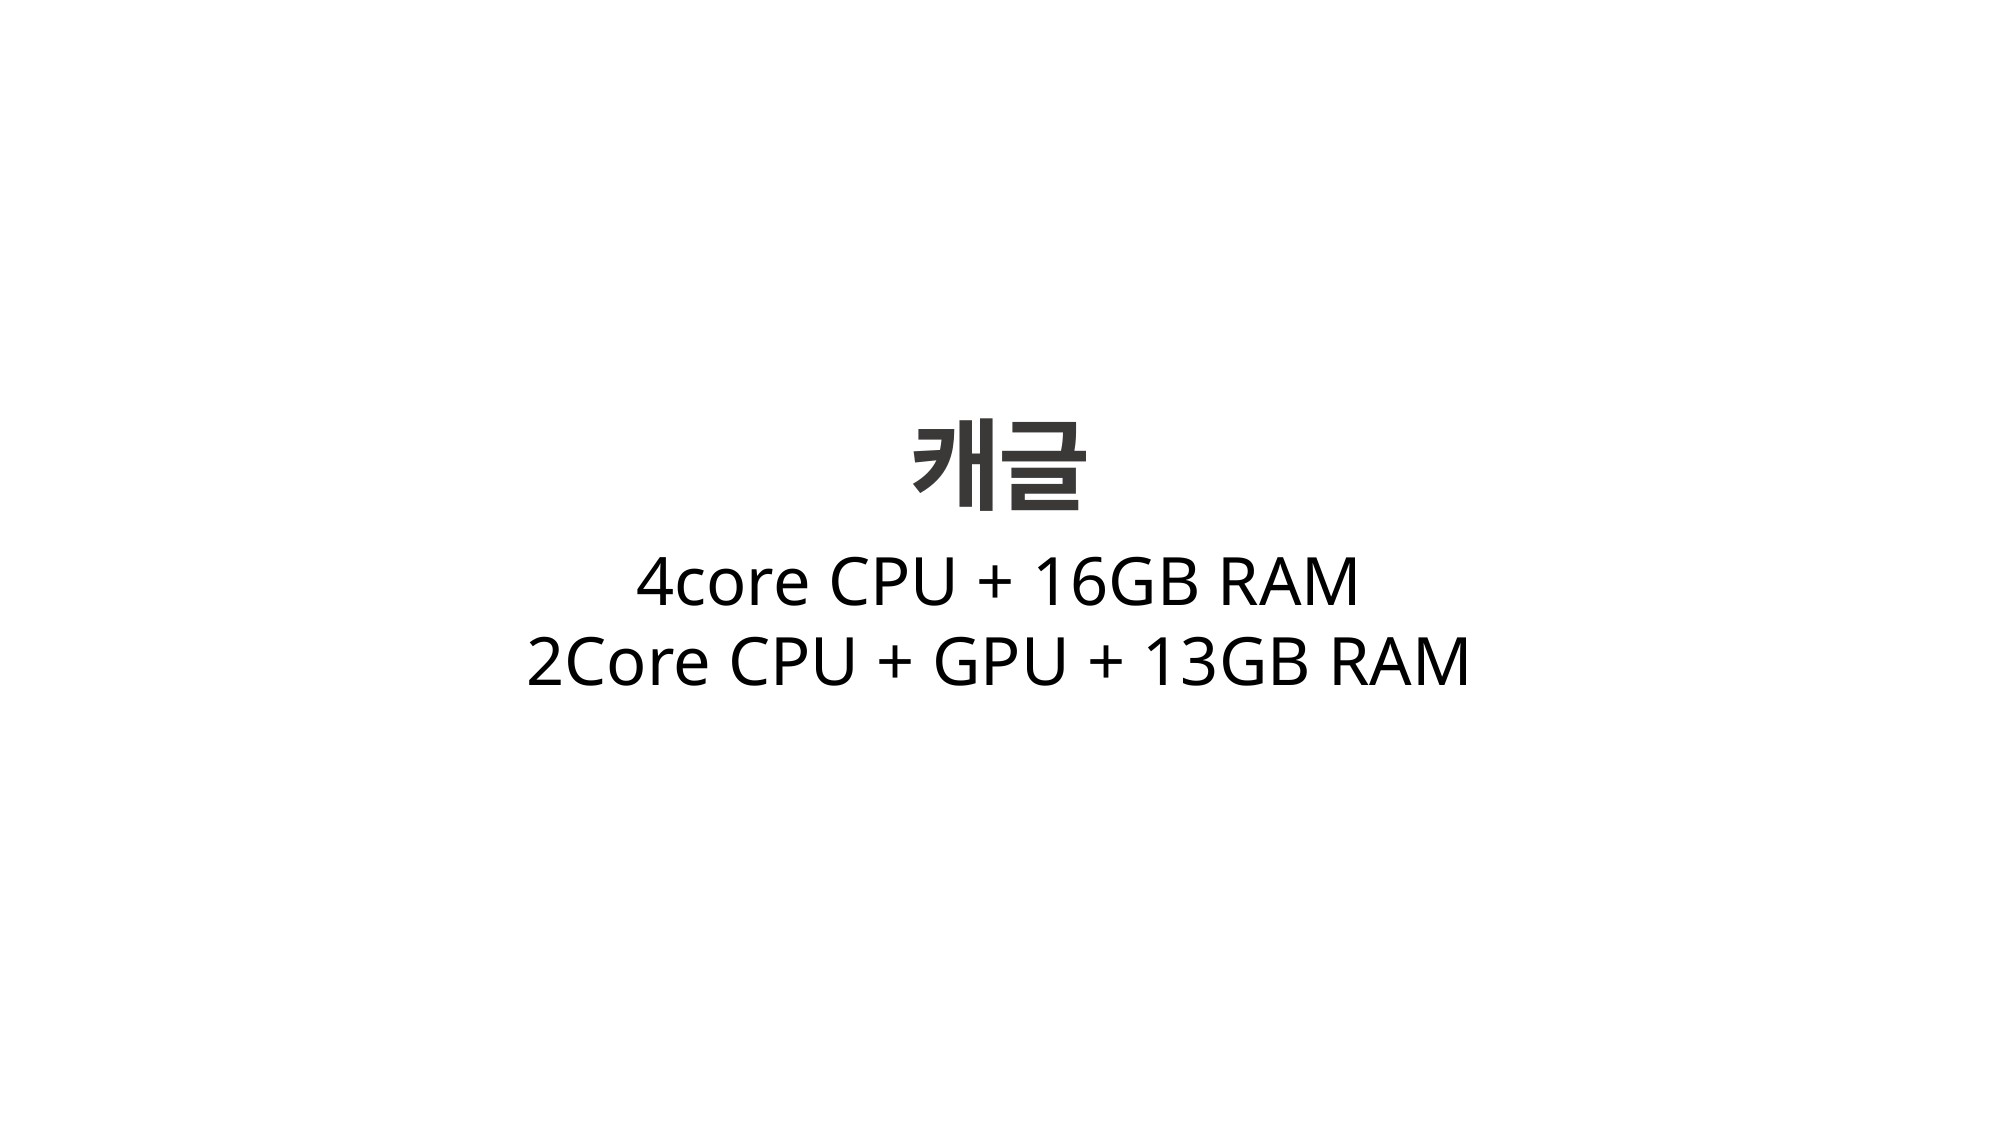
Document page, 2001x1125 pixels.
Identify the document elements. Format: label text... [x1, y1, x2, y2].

text_box 4core CPU + 16GB RAM 2Core CPU + GPU + 13GB RAM [511, 531, 1489, 707]
text_box 캐글 [894, 395, 1106, 531]
